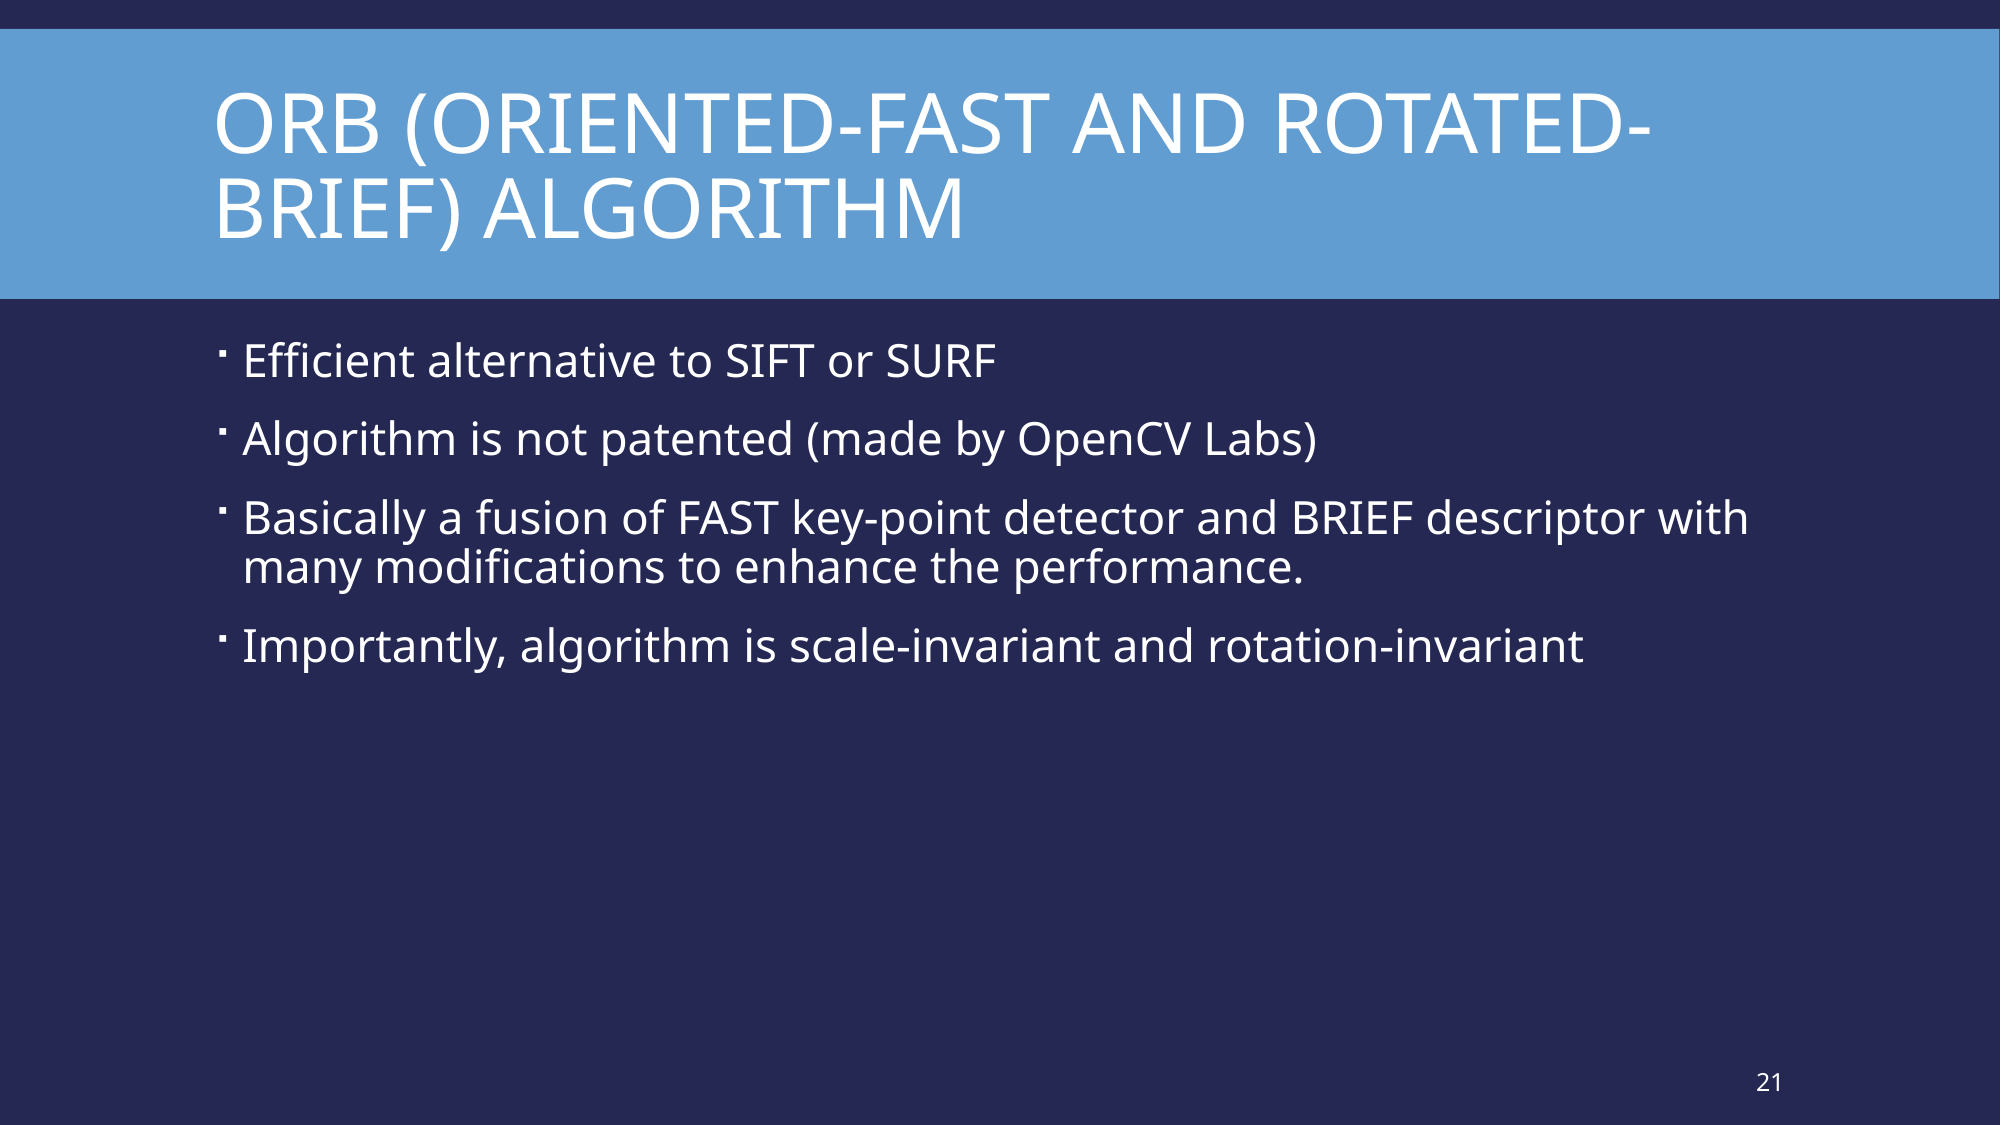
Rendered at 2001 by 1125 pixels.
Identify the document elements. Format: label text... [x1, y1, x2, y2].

title ORB (Oriented-FASt and rotated-brief) algorithm [197, 46, 1803, 295]
list Efficient alternative to SIFT or SURF Algorithm is not patented (made by OpenCV Labs) Basically a fusion of FAST key-point detector and BRIEF descriptor with many modifications to enhance the performance. Importantly, algorithm is scale-invariant and rotation-invariant [197, 329, 1803, 1054]
slide_number 21 [1748, 1053, 1904, 1114]
